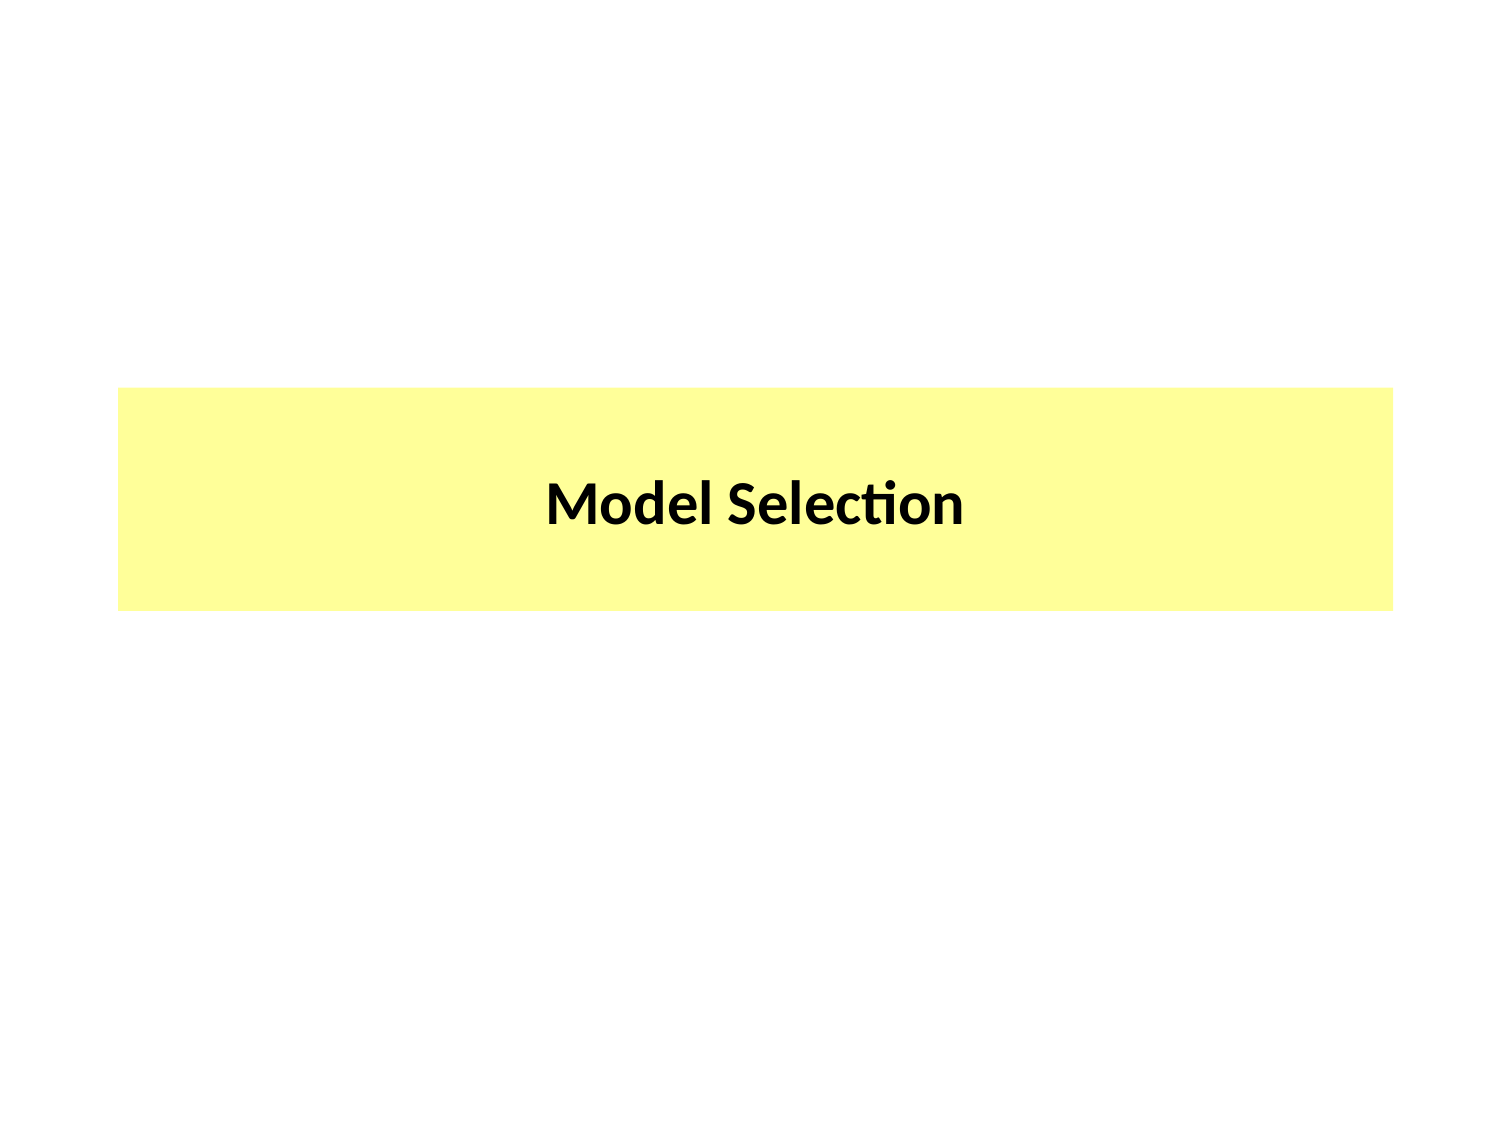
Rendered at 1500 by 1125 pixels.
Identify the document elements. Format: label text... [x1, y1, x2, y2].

title Model Selection [118, 387, 1394, 611]
